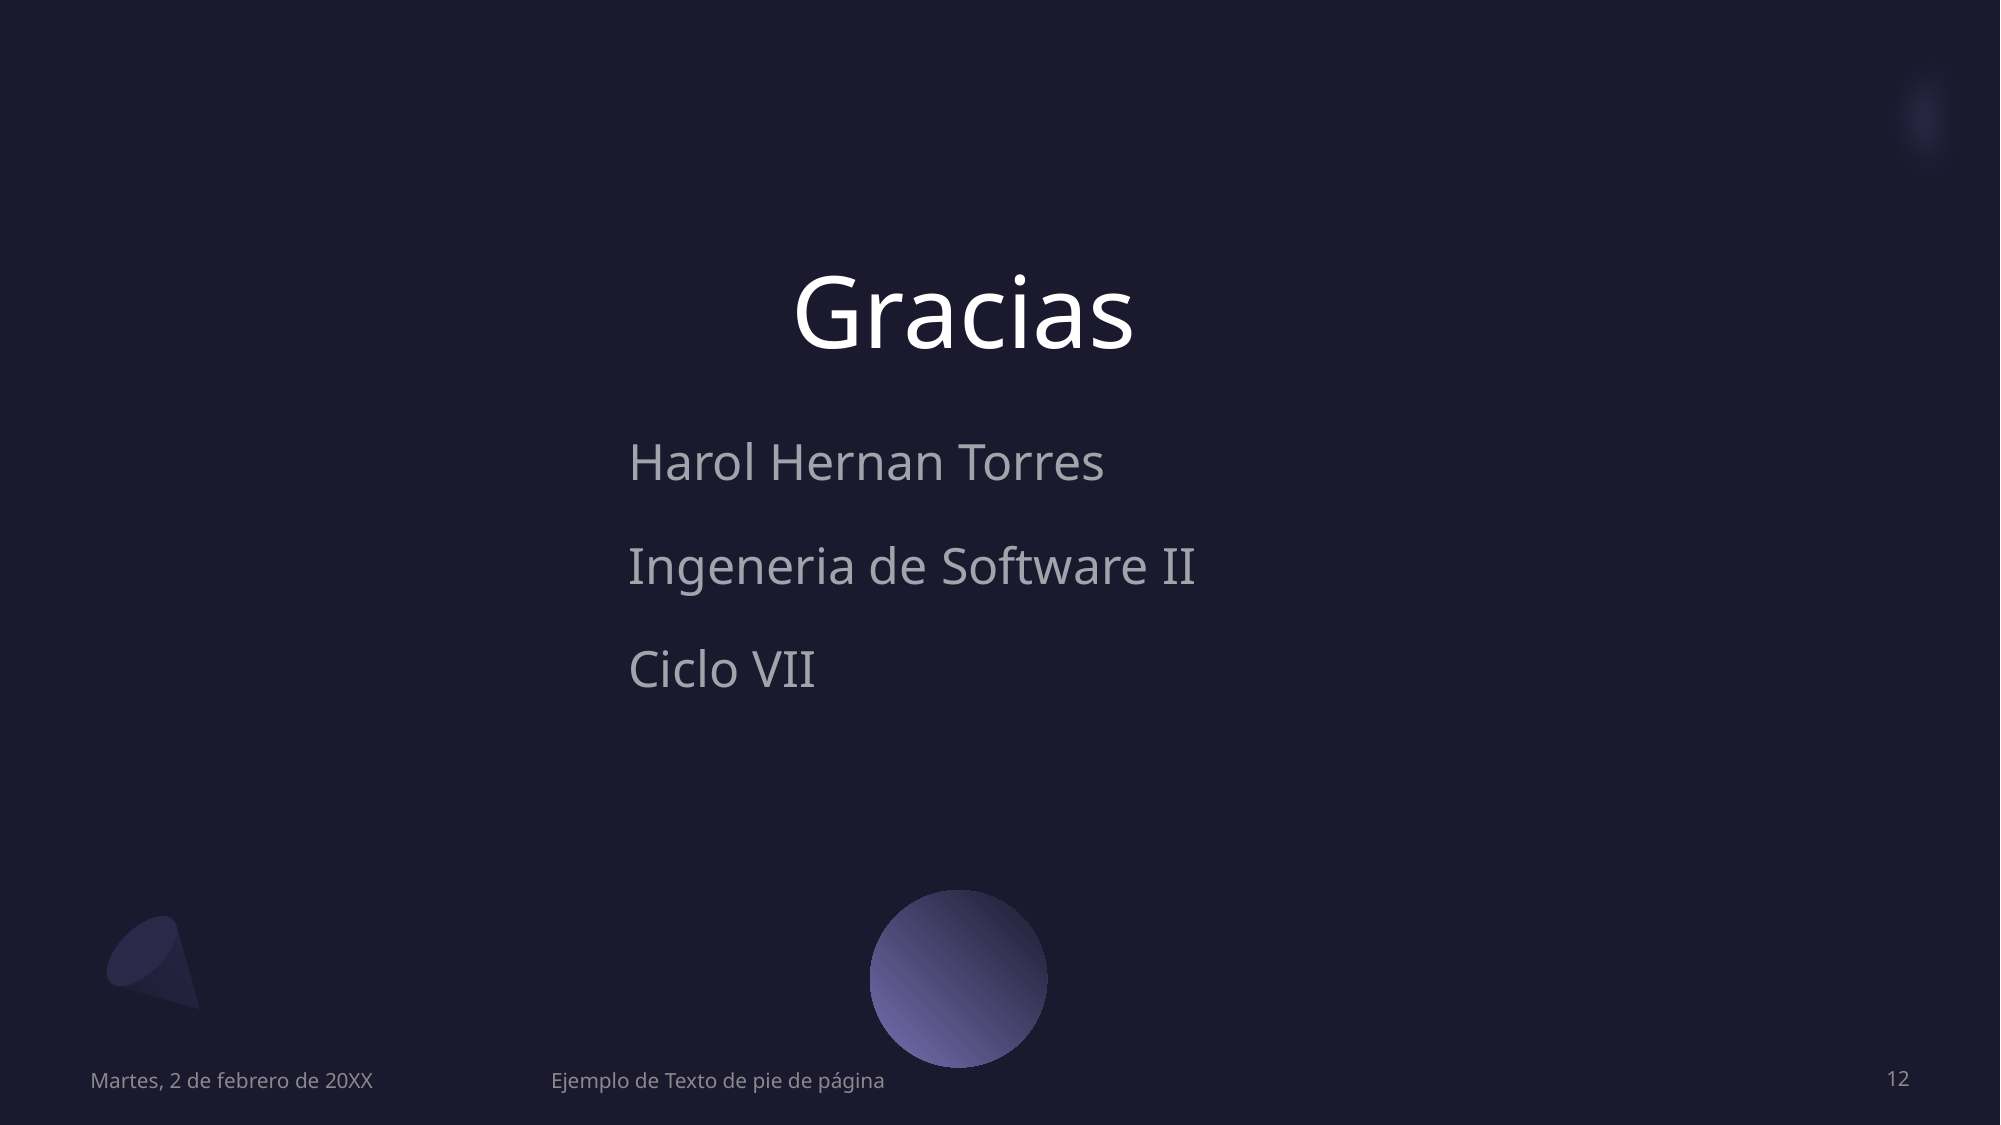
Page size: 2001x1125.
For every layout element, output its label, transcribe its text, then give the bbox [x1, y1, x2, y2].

subtitle Harol Hernan Torres Ingeneria de Software II Ciclo VII [628, 424, 1521, 797]
slide_number Martes, 2 de febrero de 20XX [90, 1067, 522, 1093]
title Gracias [791, 0, 1684, 371]
slide_number 12 [1632, 1067, 1910, 1093]
footer Ejemplo de Texto de pie de página [551, 1067, 1598, 1093]
